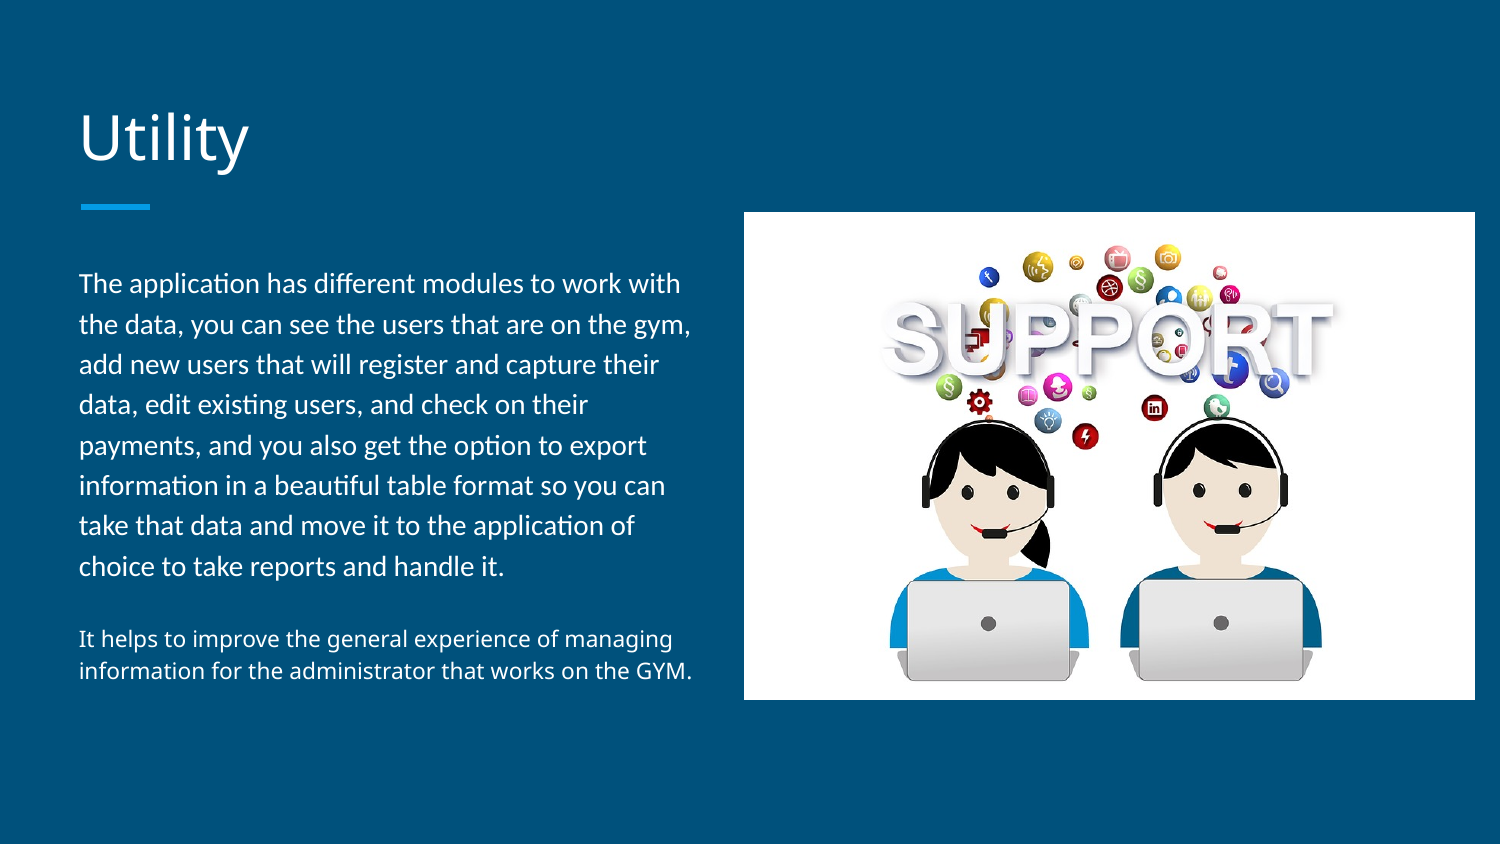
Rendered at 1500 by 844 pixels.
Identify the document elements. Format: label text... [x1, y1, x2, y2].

list The application has different modules to work with the data, you can see the users that are on the gym, add new users that will register and capture their data, edit existing users, and check on their payments, and you also get the option to export information in a beautiful table format so you can take that data and move it to the application of choice to take reports and handle it. It helps to improve the general experience of managing information for the administrator that works on the GYM. [63, 244, 720, 750]
title Utility [63, 75, 1437, 188]
picture [745, 213, 1474, 699]
